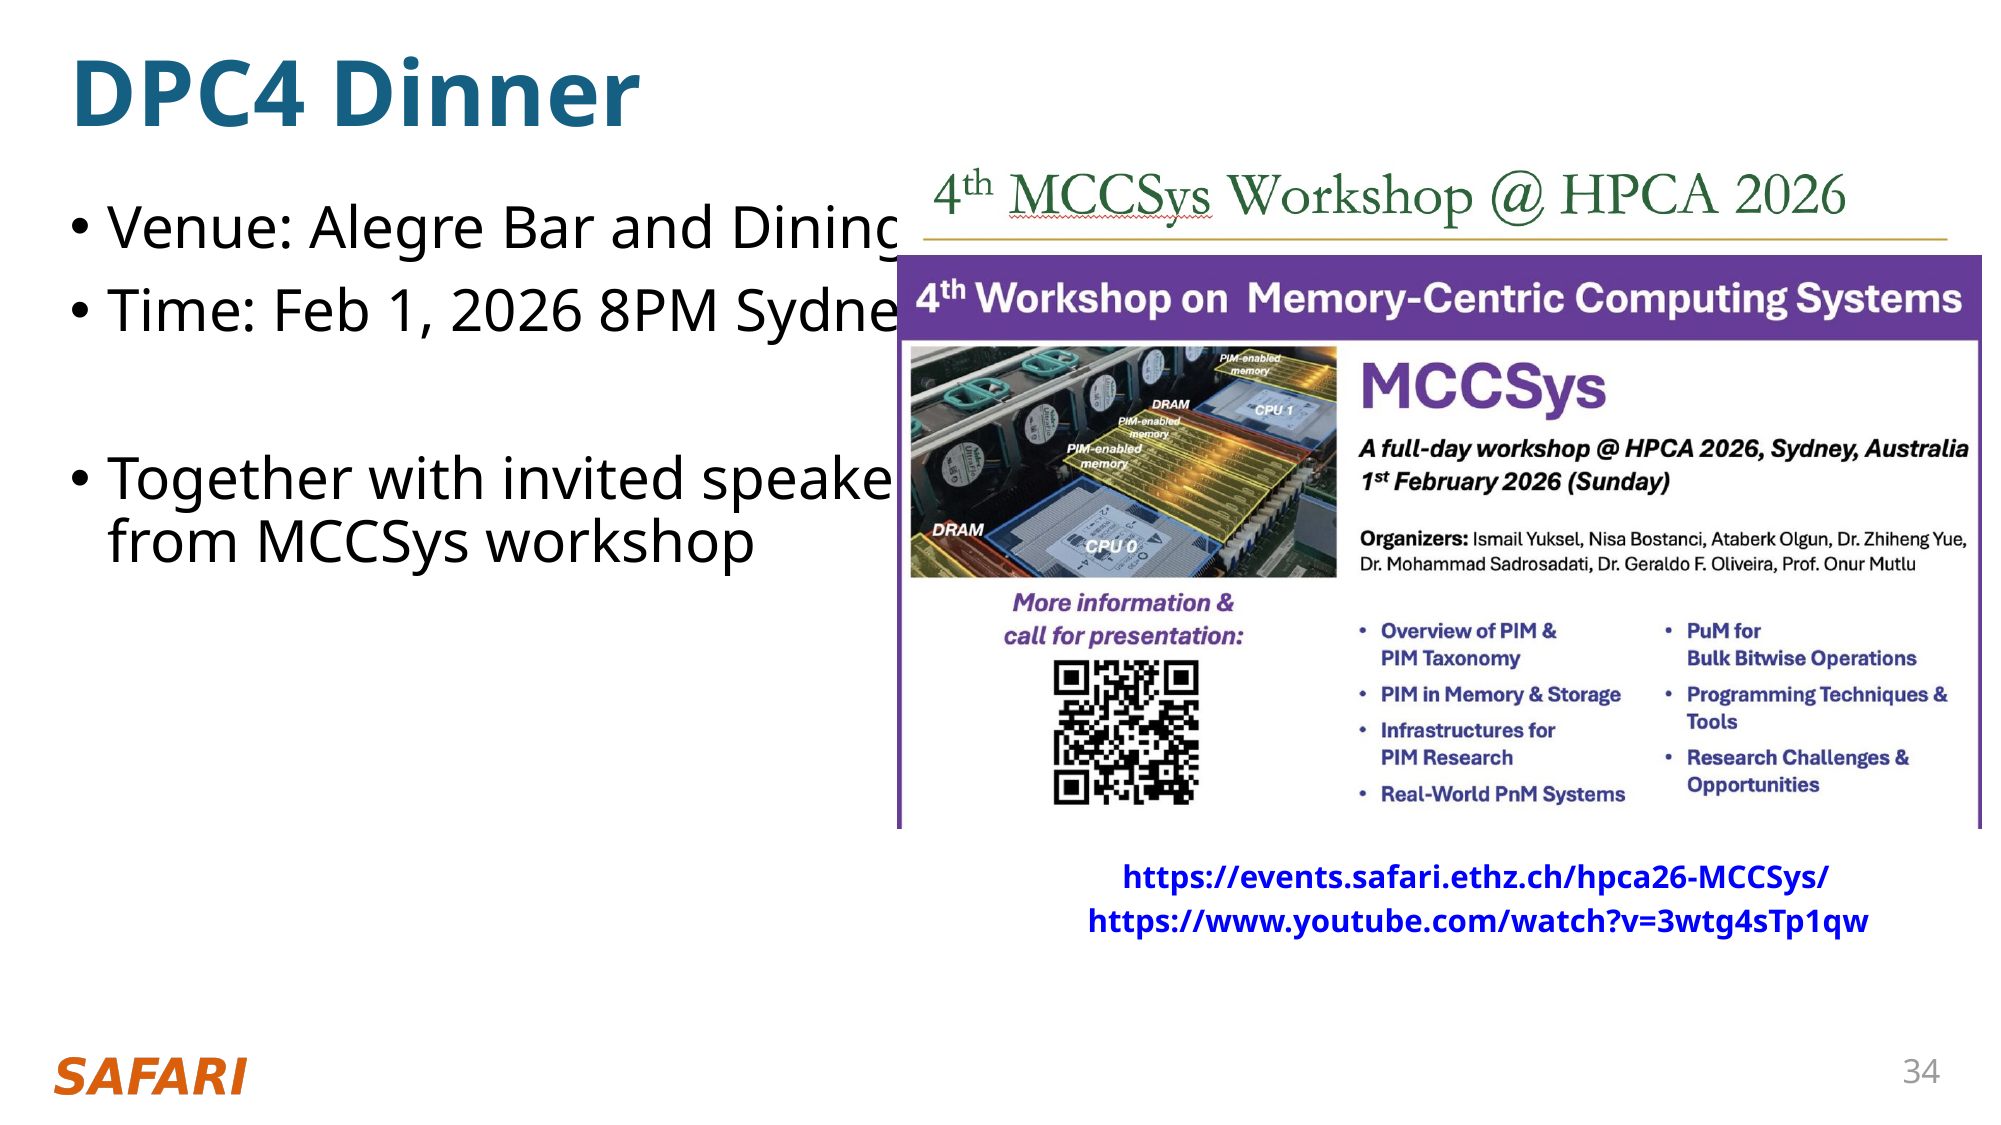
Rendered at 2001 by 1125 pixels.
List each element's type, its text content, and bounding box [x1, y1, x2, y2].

text_box https://www.youtube.com/watch?v=3wtg4sTp1qw [1072, 893, 1894, 952]
list Venue: Alegre Bar and Dining Time: Feb 1, 2026 8PM Sydney Together with invited speakers from MCCSys workshop [54, 190, 985, 1021]
slide_number 34 [1800, 1042, 1956, 1103]
picture [897, 129, 1983, 830]
picture [54, 1057, 247, 1095]
text_box https://events.safari.ethz.ch/hpca26-MCCSys/ [1107, 849, 1854, 893]
title DPC4 Dinner [54, 27, 1956, 166]
